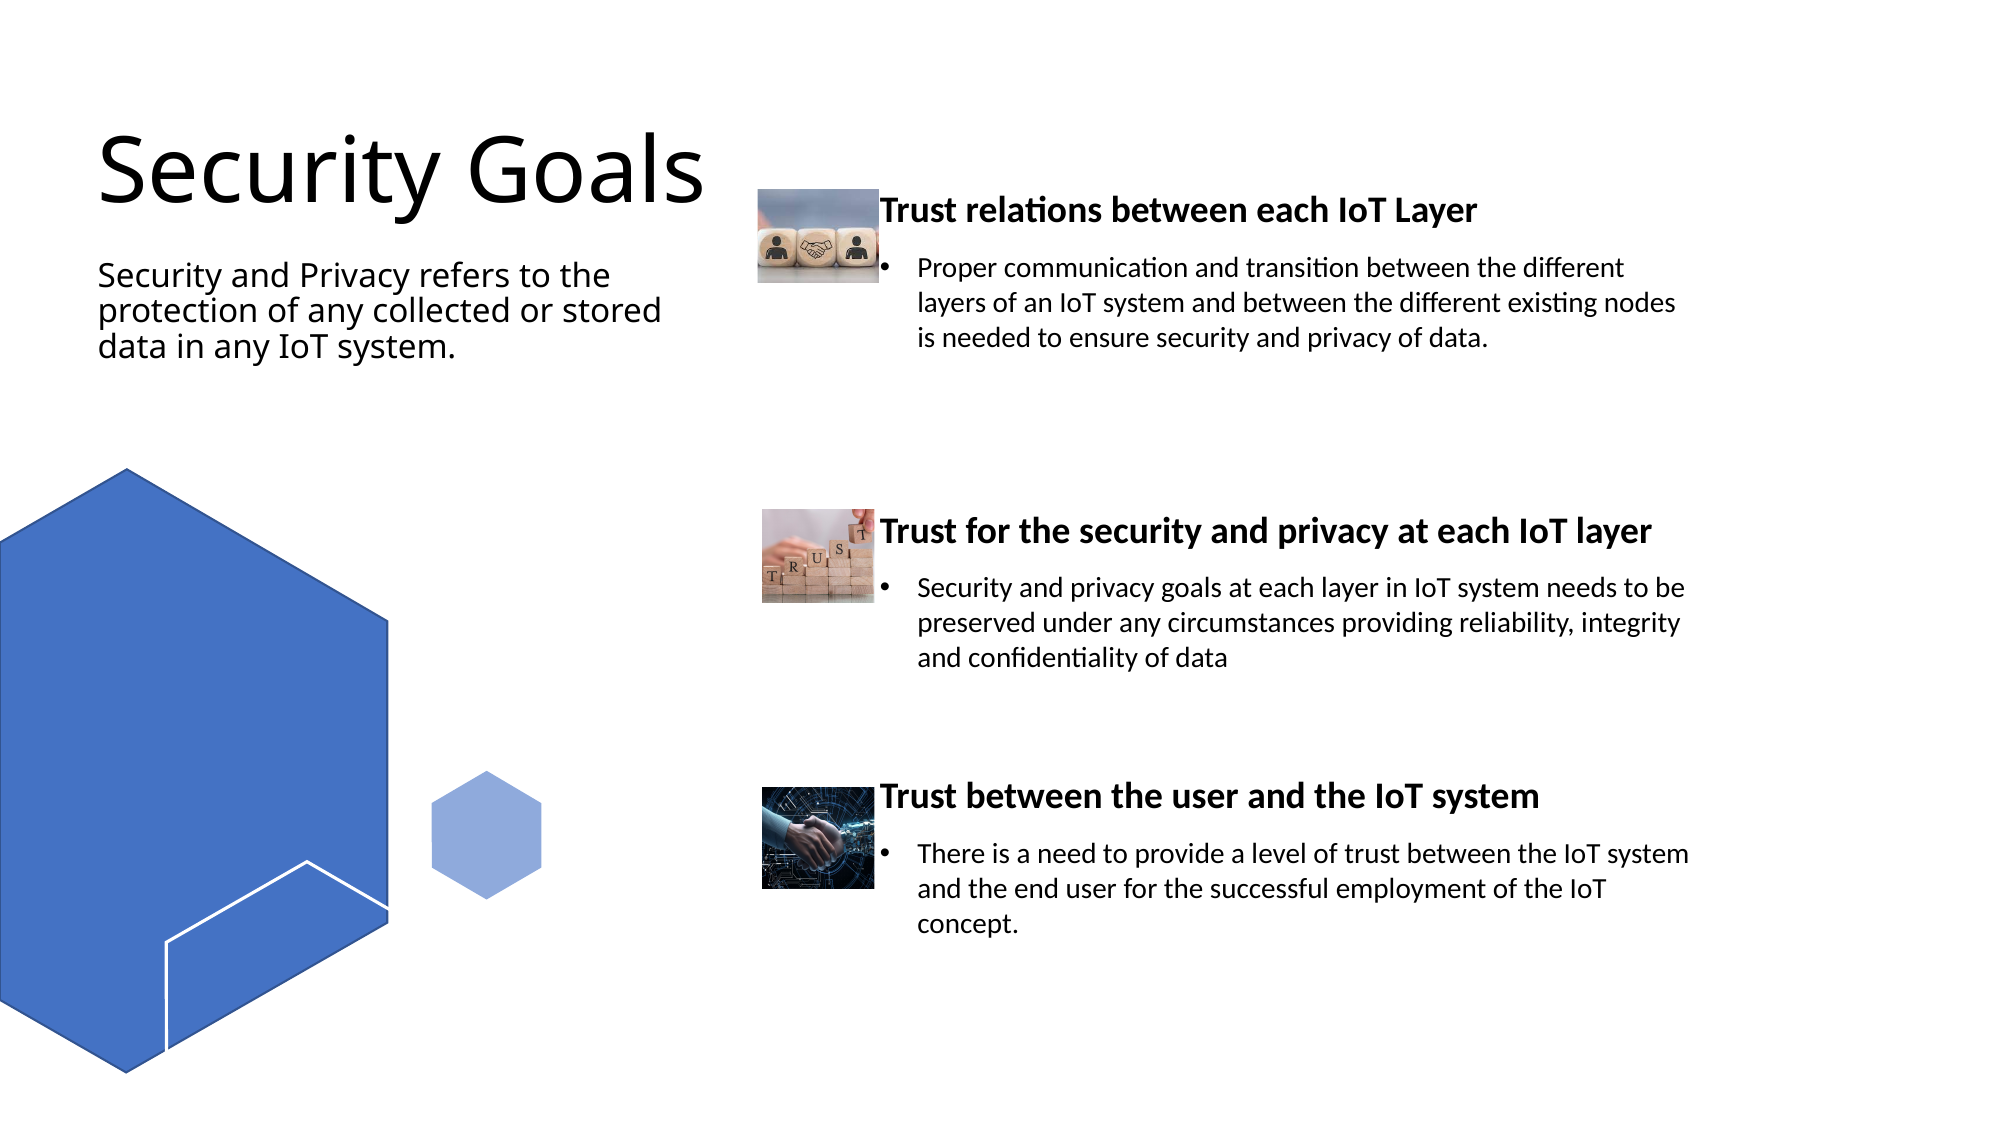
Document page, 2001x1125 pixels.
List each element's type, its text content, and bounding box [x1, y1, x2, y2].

list Trust between the user and the IoT system [864, 755, 1712, 824]
list There is a need to provide a level of trust between the IoT system and the end user for the successful employment of the IoT concept. [864, 827, 1712, 1096]
title Security Goals Security and Privacy refers to the protection of any collected or stored data in any IoT system. [82, 115, 738, 490]
picture [757, 189, 879, 283]
picture [762, 787, 875, 889]
list Proper communication and transition between the different layers of an IoT system and between the different existing nodes is needed to ensure security and privacy of data. [864, 241, 1712, 489]
list Trust for the security and privacy at each IoT layer [864, 489, 1712, 559]
list Trust relations between each IoT Layer [864, 168, 1712, 238]
list Security and privacy goals at each layer in IoT system needs to be preserved under any circumstances providing reliability, integrity and confidentiality of data [864, 560, 1712, 755]
picture [762, 509, 875, 603]
